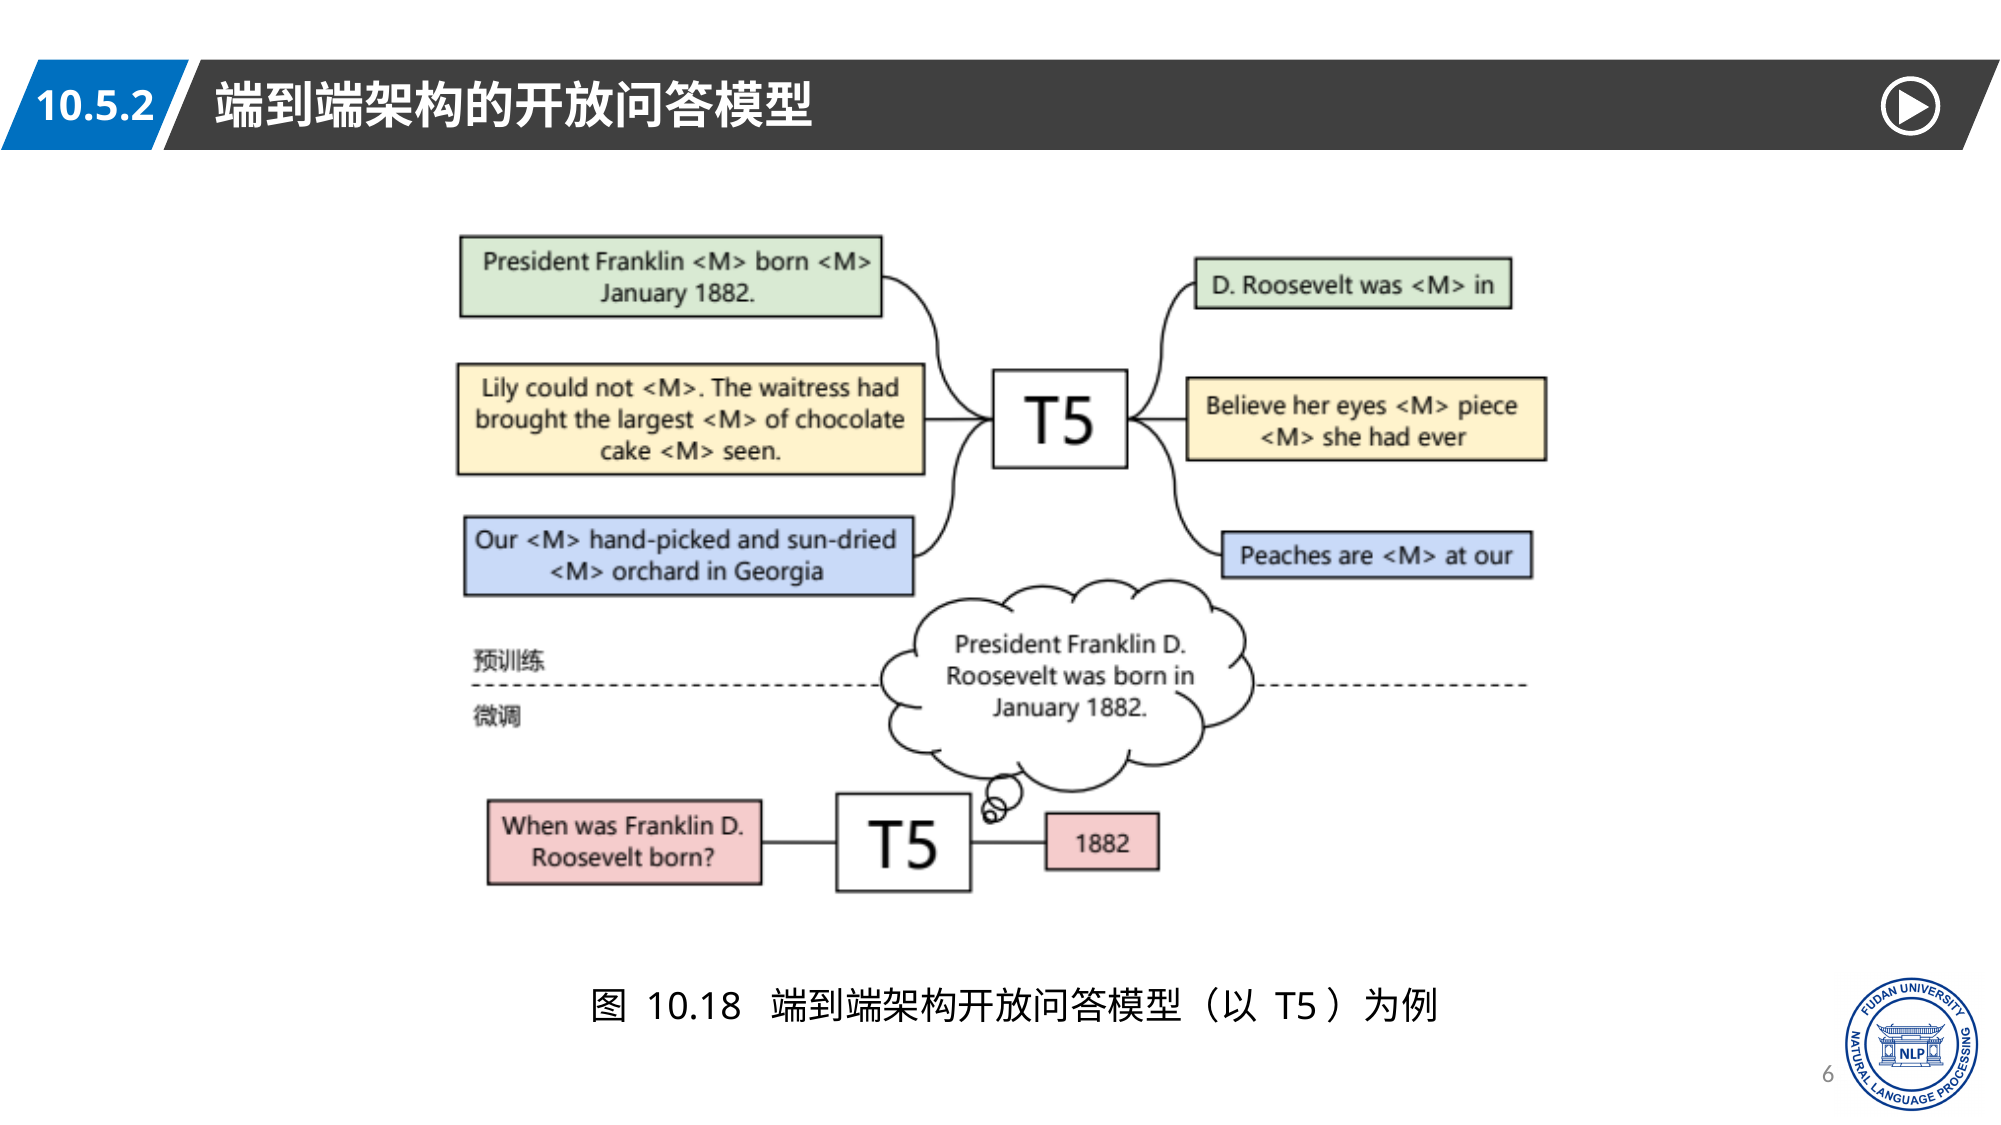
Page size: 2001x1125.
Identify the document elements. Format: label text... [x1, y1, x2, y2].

picture [1834, 972, 1985, 1117]
text_box [33, 59, 189, 89]
slide_number 62 [1412, 1042, 1863, 1103]
text_box 图 10.18 端到端架构开放问答模型（以 T5）为例 [514, 974, 1515, 1035]
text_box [1883, 78, 1939, 134]
text_box [163, 59, 2000, 150]
text_box 端到端架构的开放问答模型 [199, 66, 830, 142]
text_box 10.5.2 [13, 71, 177, 136]
text_box [1, 121, 158, 150]
picture [448, 228, 1552, 896]
